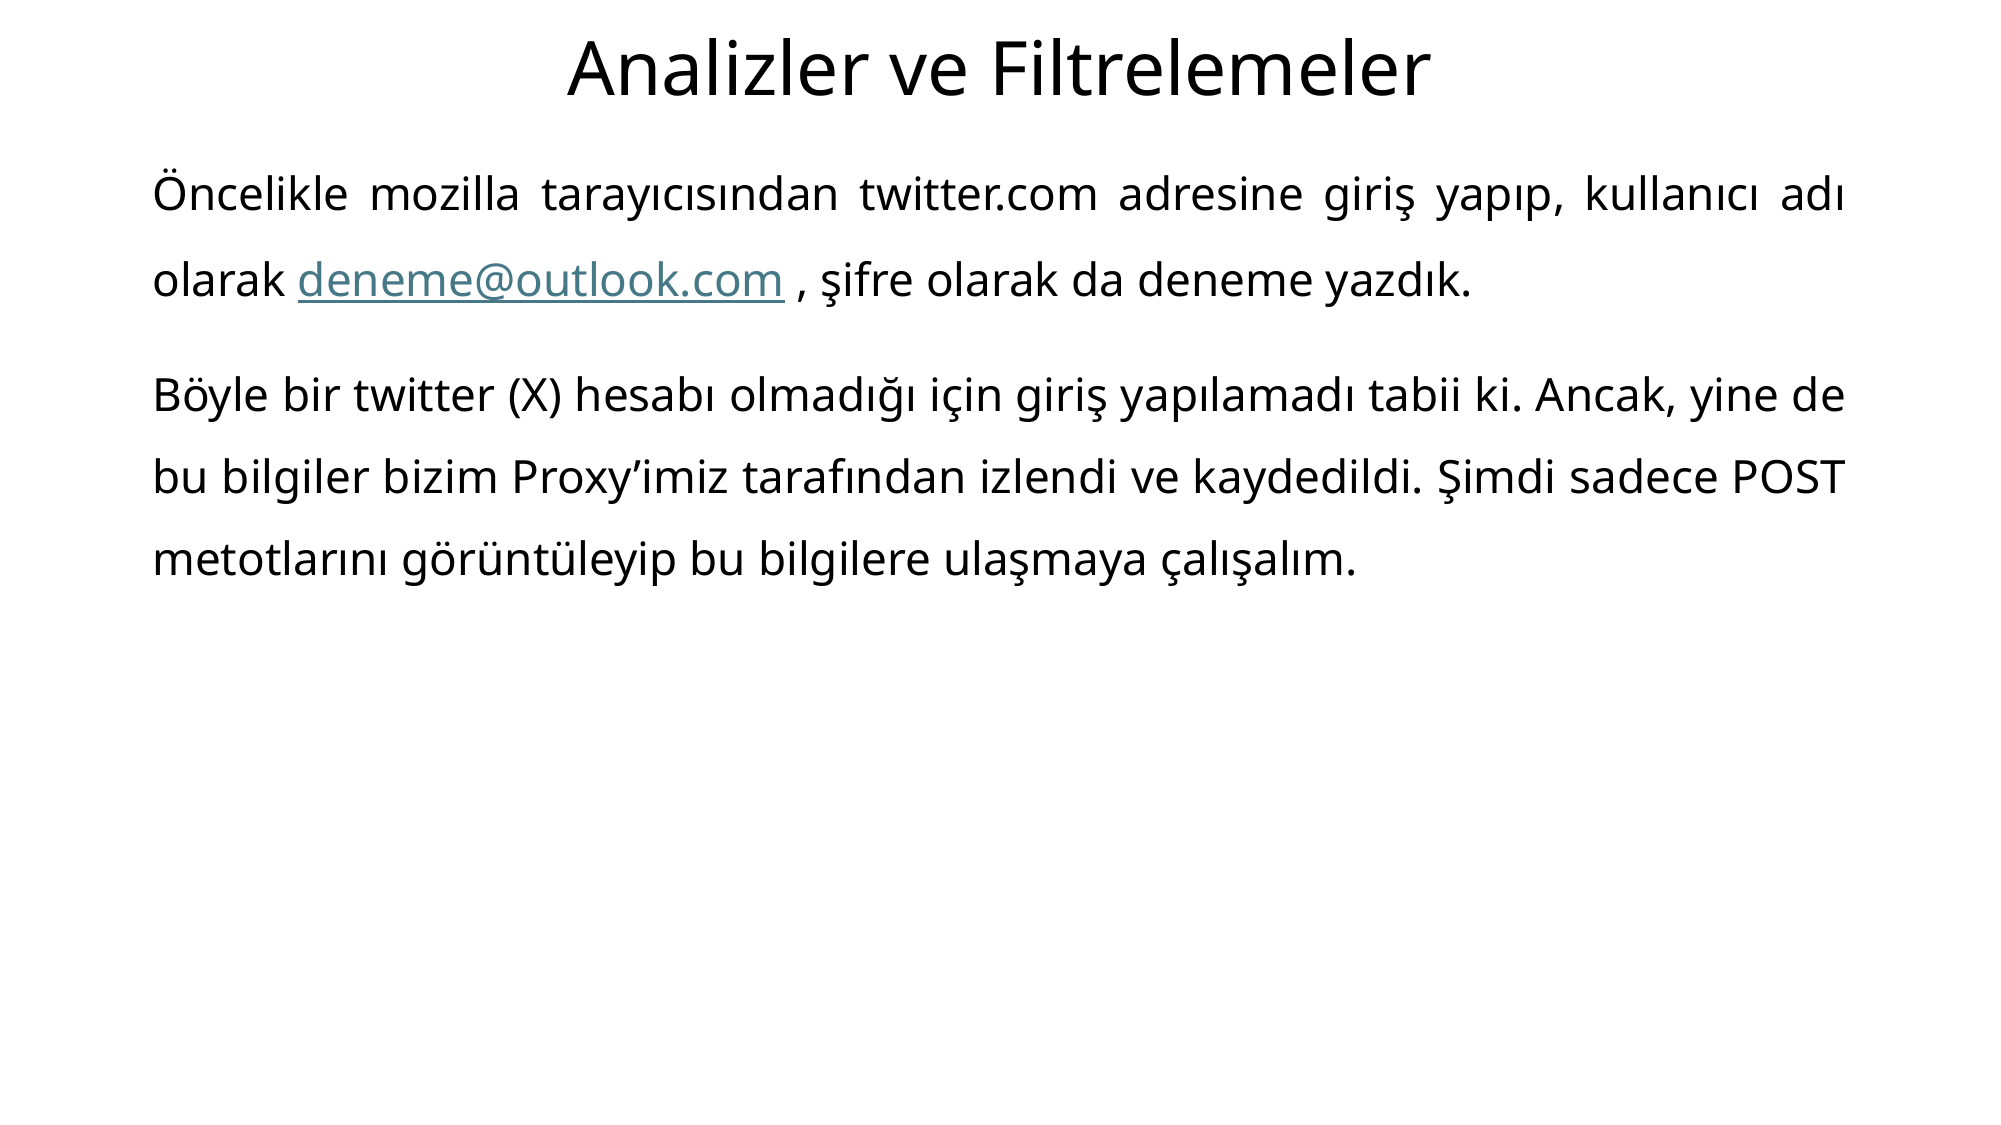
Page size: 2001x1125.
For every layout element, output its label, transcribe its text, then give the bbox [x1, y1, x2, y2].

title Analizler ve Filtrelemeler [137, 18, 1863, 112]
list Öncelikle mozilla tarayıcısından twitter.com adresine giriş yapıp, kullanıcı adı olarak deneme@outlook.com , şifre olarak da deneme yazdık. Böyle bir twitter (X) hesabı olmadığı için giriş yapılamadı tabii ki. Ancak, yine de bu bilgiler bizim Proxy’imiz tarafından izlendi ve kaydedildi. Şimdi sadece POST metotlarını görüntüleyip bu bilgilere ulaşmaya çalışalım. [137, 129, 1863, 1014]
